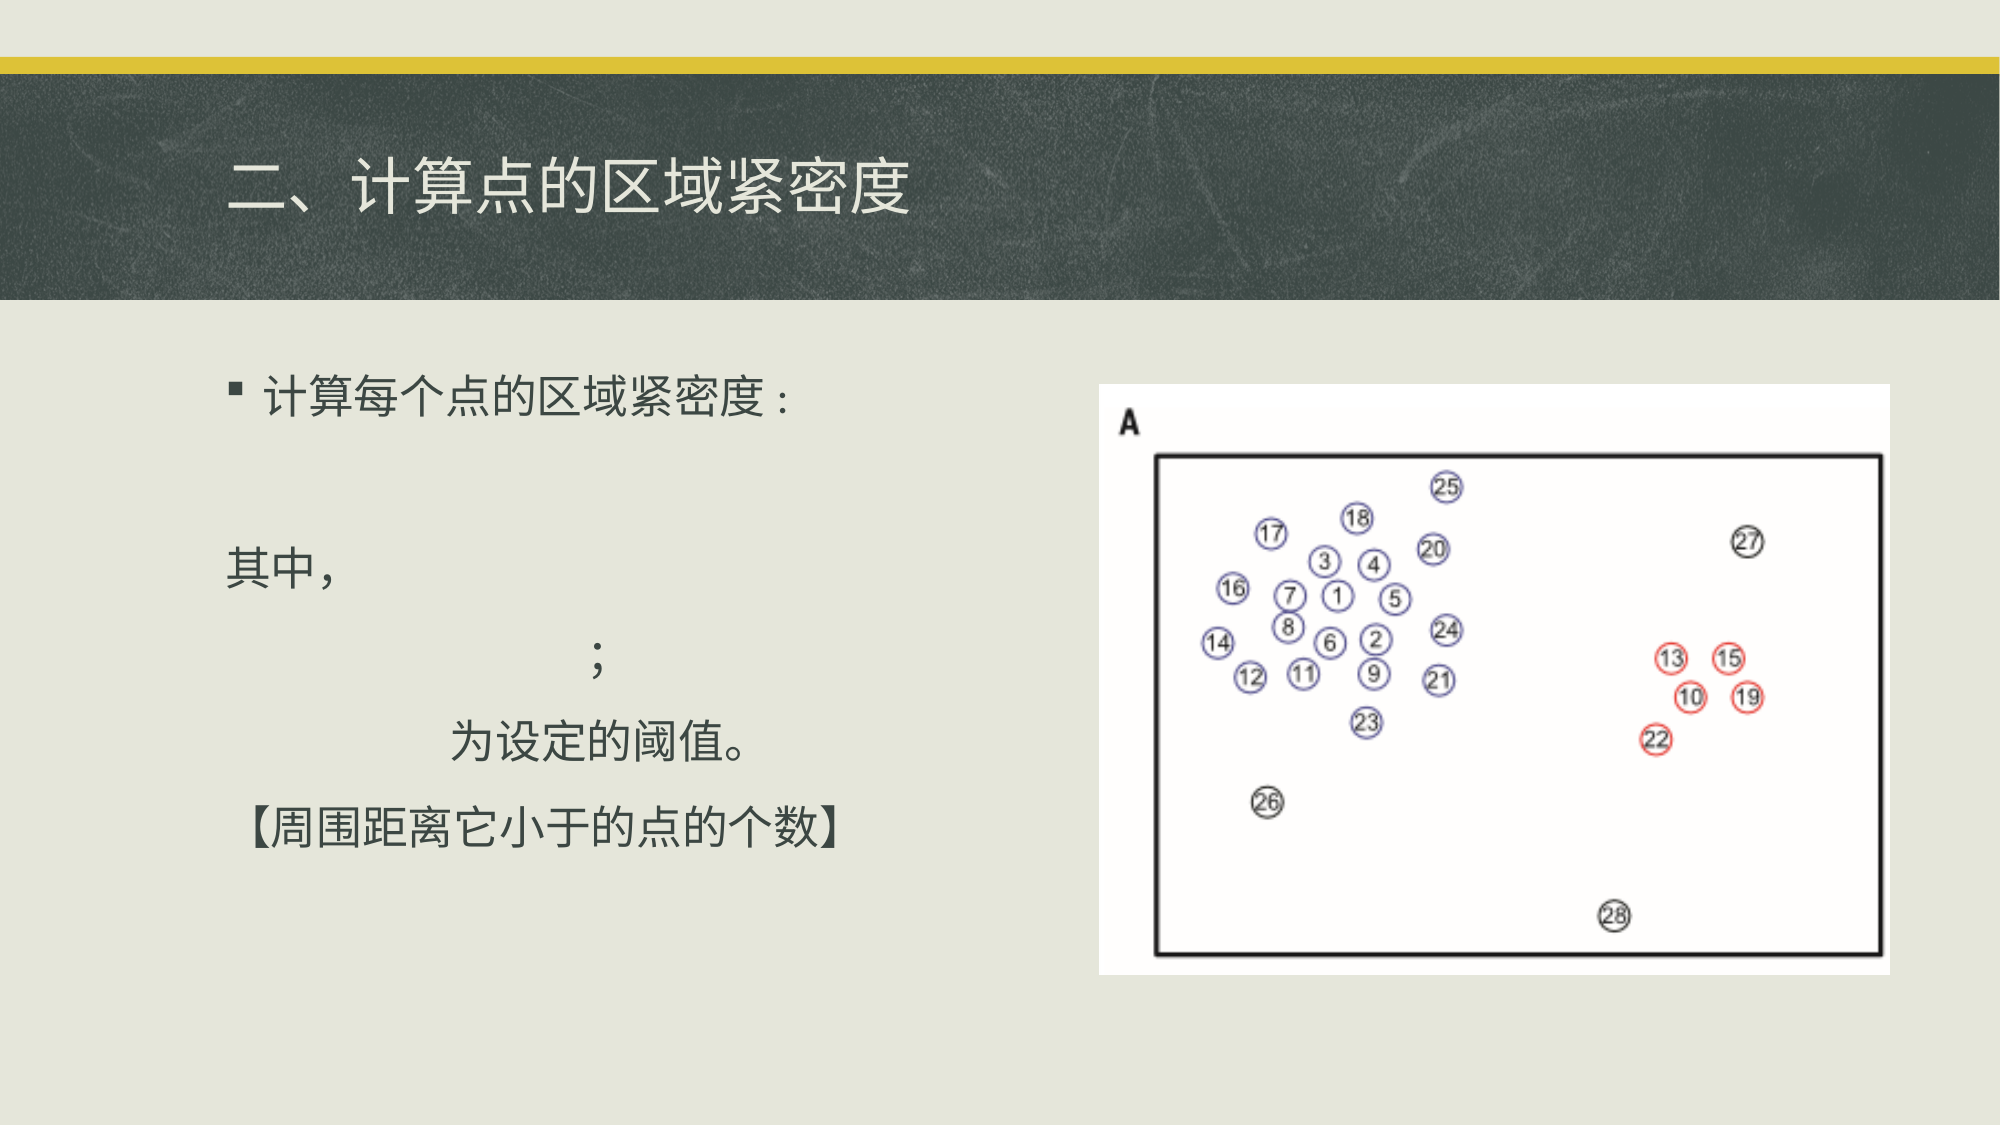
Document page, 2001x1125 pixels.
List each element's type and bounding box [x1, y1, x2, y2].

picture [0, 74, 2000, 300]
list [1099, 384, 1890, 975]
